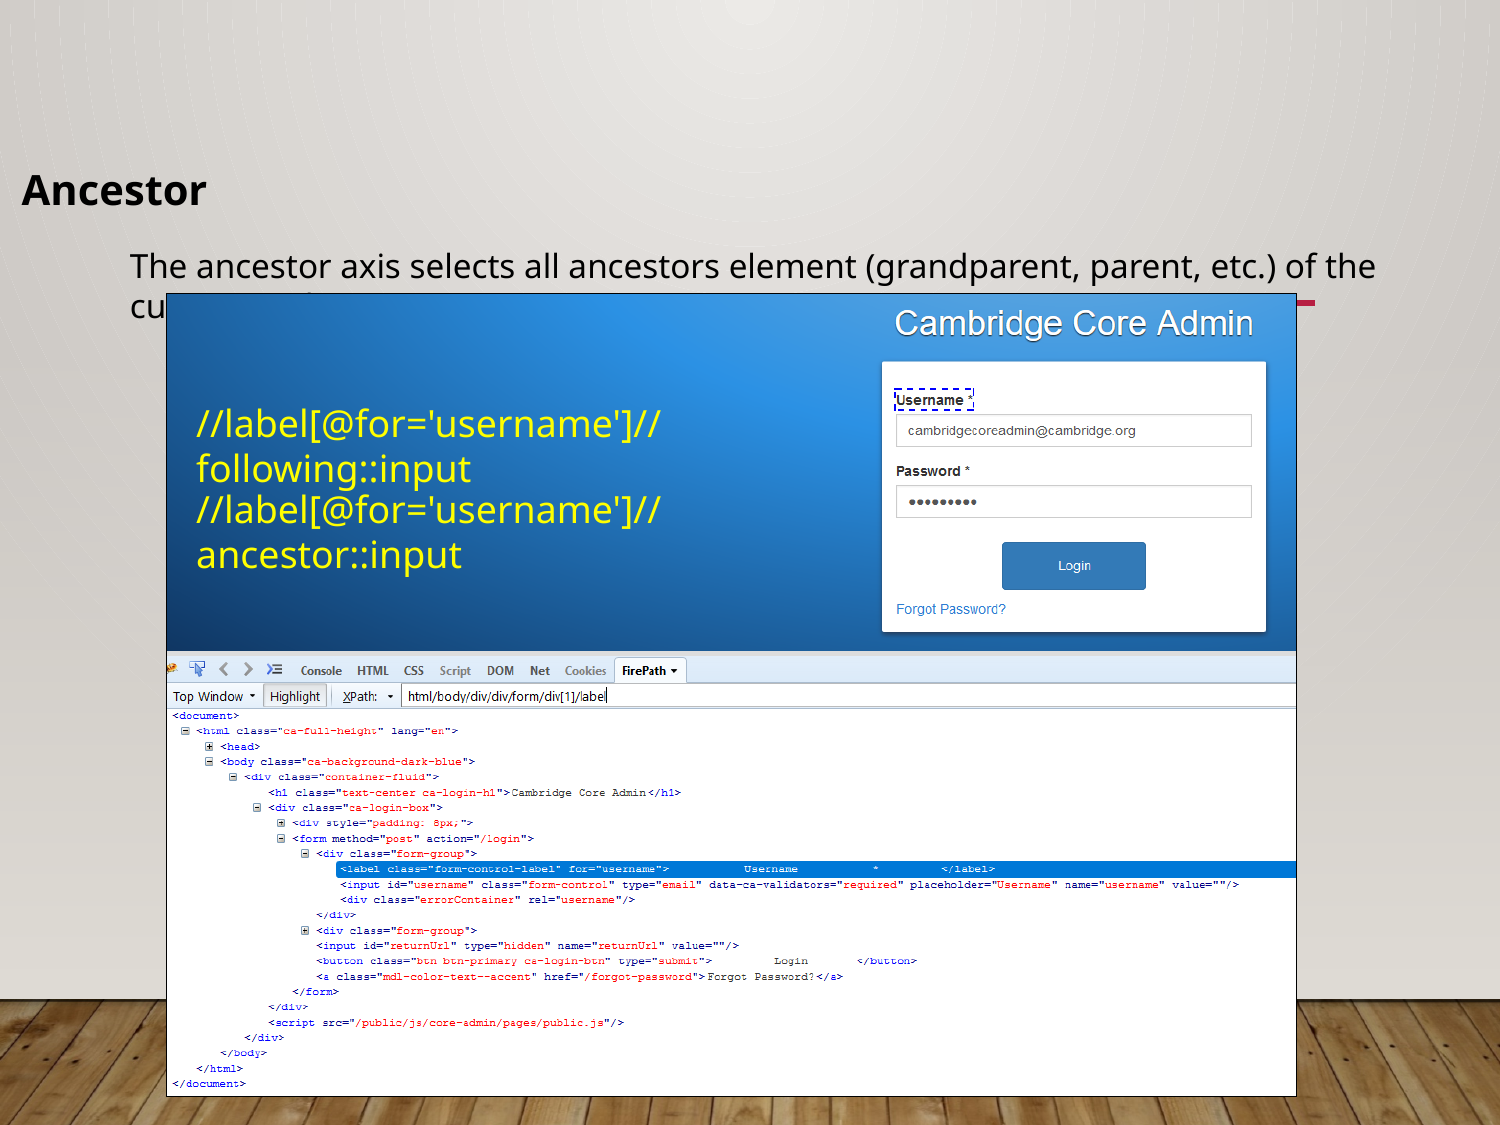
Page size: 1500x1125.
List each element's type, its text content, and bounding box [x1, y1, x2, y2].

picture [0, 292, 1500, 1125]
text_box The ancestor axis selects all ancestors element (grandparent, parent, etc.) of the current node [115, 237, 1430, 333]
text_box Ancestor [6, 156, 223, 222]
